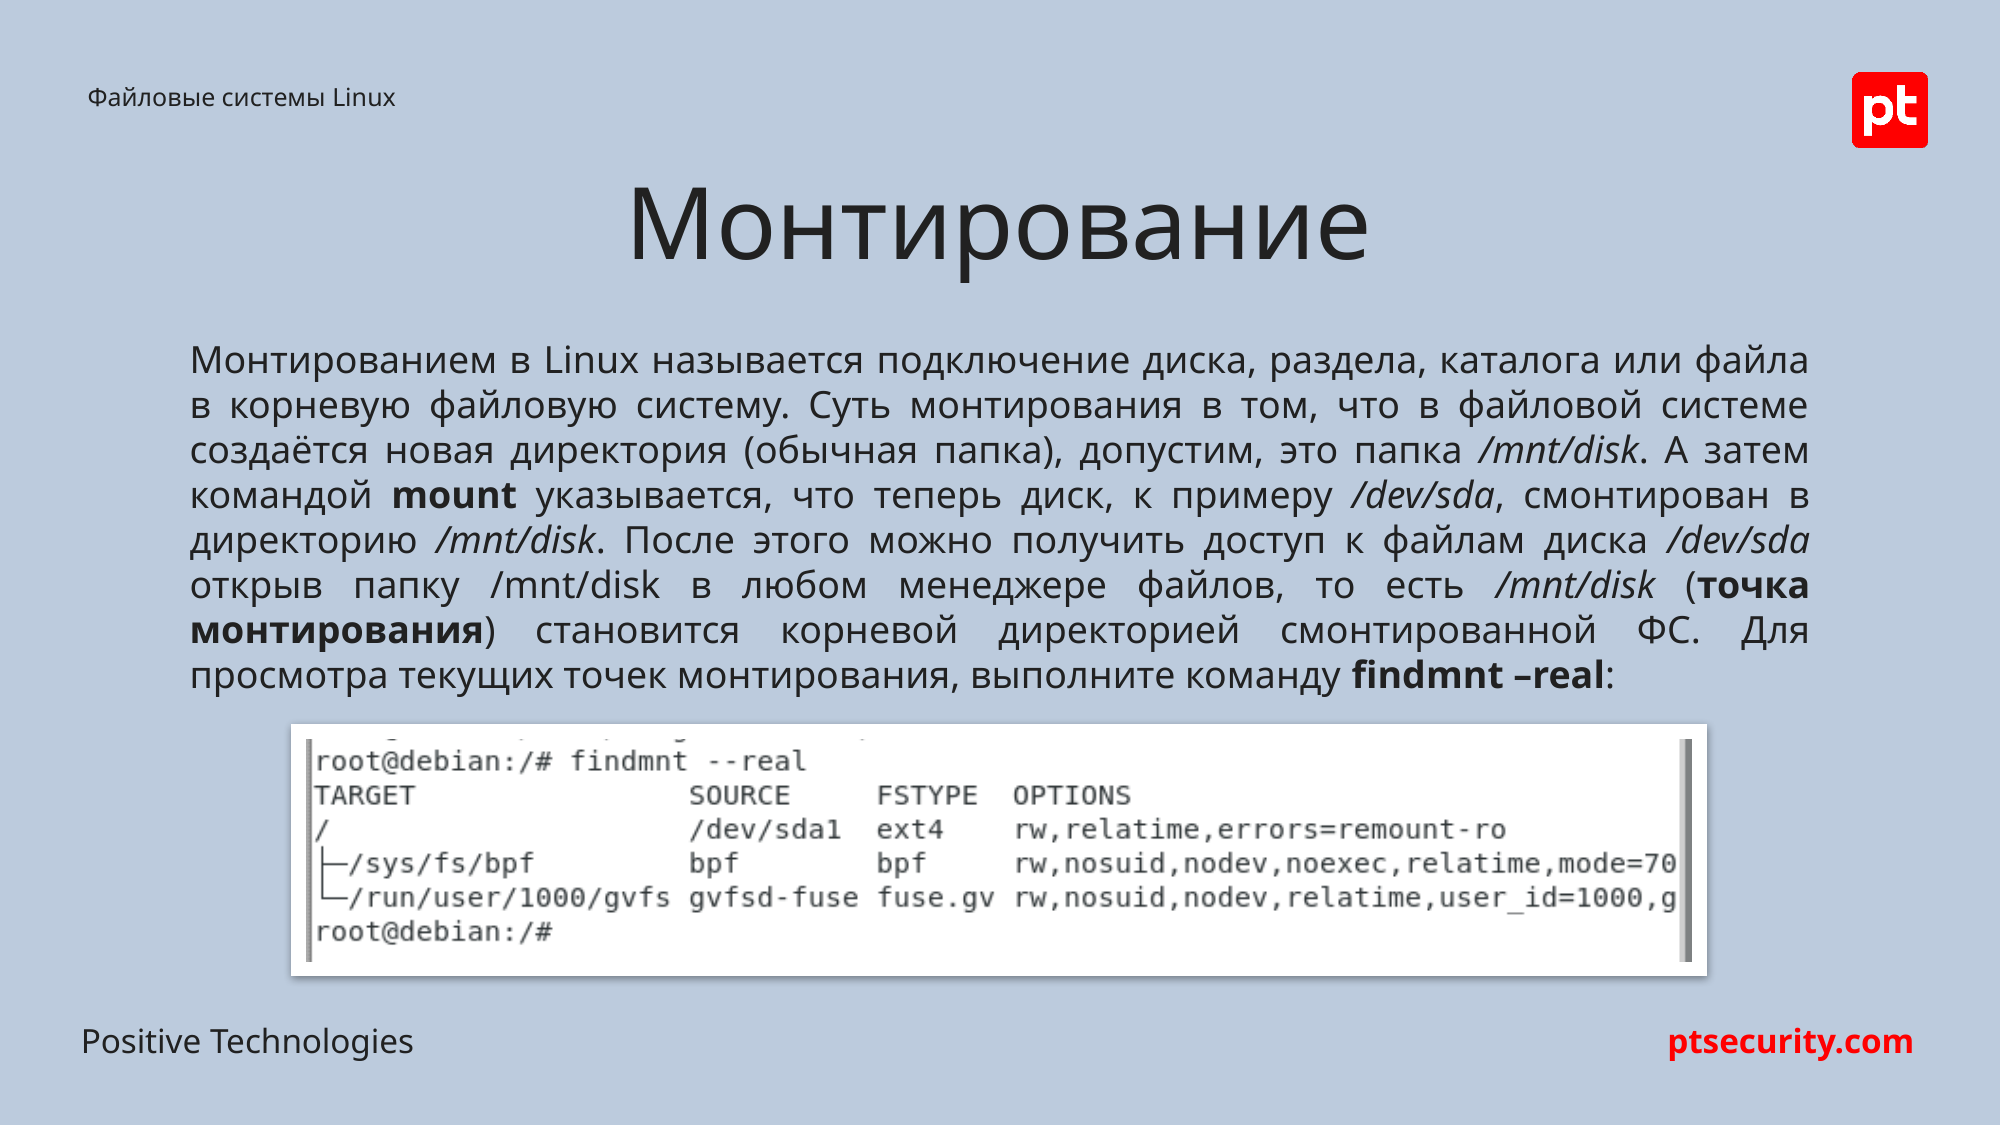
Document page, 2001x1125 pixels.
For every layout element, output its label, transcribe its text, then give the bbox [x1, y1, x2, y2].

text_box Монтирование [375, 134, 1623, 269]
picture [305, 738, 1693, 962]
text_box Монтированием в Linux называется подключение диска, раздела, каталога или файла в корневую файловую систему. Суть монтирования в том, что в файловой системе создаётся новая директория (обычная папка), допустим, это папка /mnt/disk. А затем командой mount указывается, что теперь диск, к примеру /dev/sda, смонтирован в директорию /mnt/disk. После этого можно получить доступ к файлам диска /dev/sda открыв папку /mnt/disk в любом менеджере файлов, то есть /mnt/disk (точка монтирования) становится корневой директорией смонтированной ФС. Для просмотра текущих точек монтирования, выполните команду findmnt –real: [174, 328, 1825, 748]
picture [1852, 72, 1928, 148]
list Файловые системы Linux [72, 74, 1623, 135]
